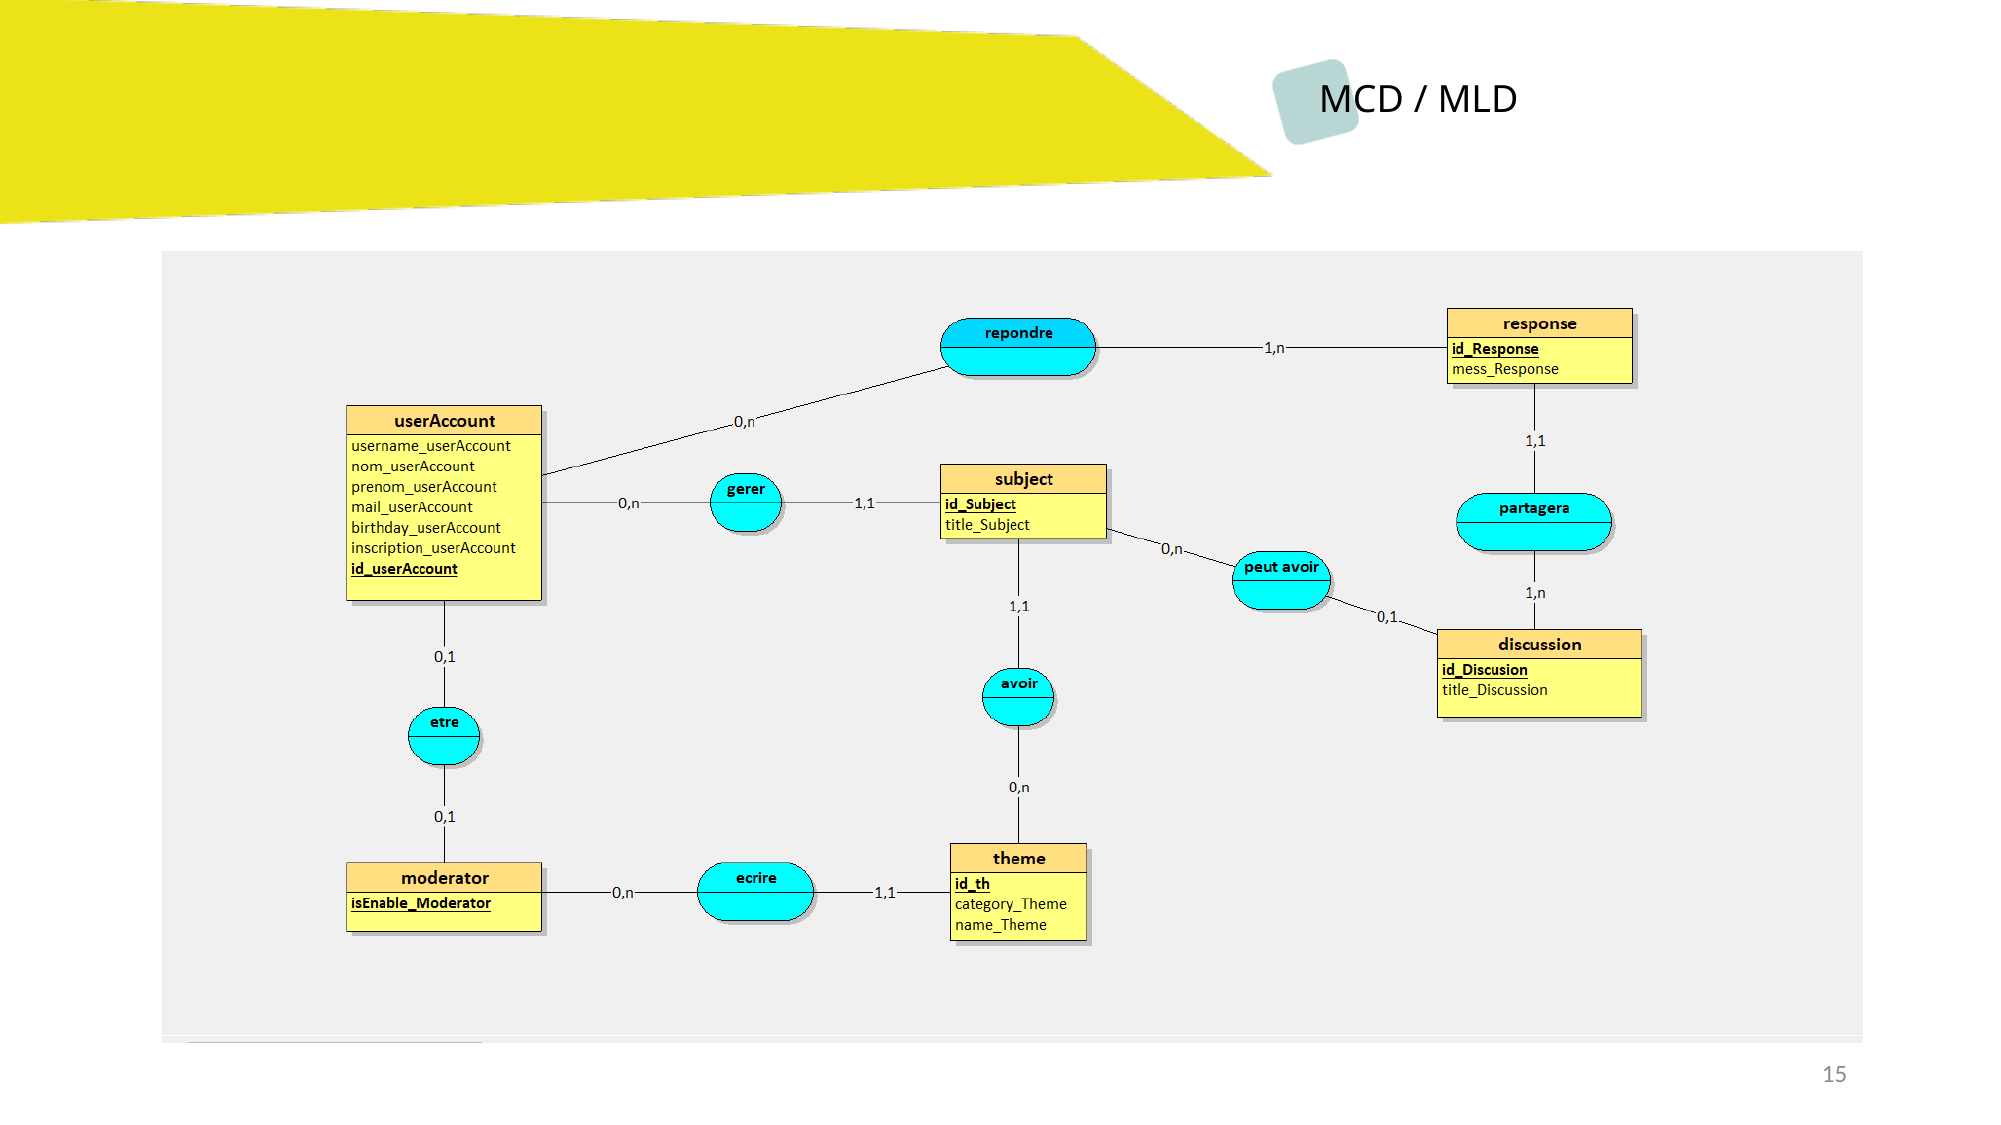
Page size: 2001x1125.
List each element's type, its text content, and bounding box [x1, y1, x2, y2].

picture [162, 251, 1863, 1043]
picture [0, 0, 1359, 224]
slide_number 15 [1412, 1043, 1863, 1103]
text_box MCD / MLD [1359, 67, 1534, 128]
